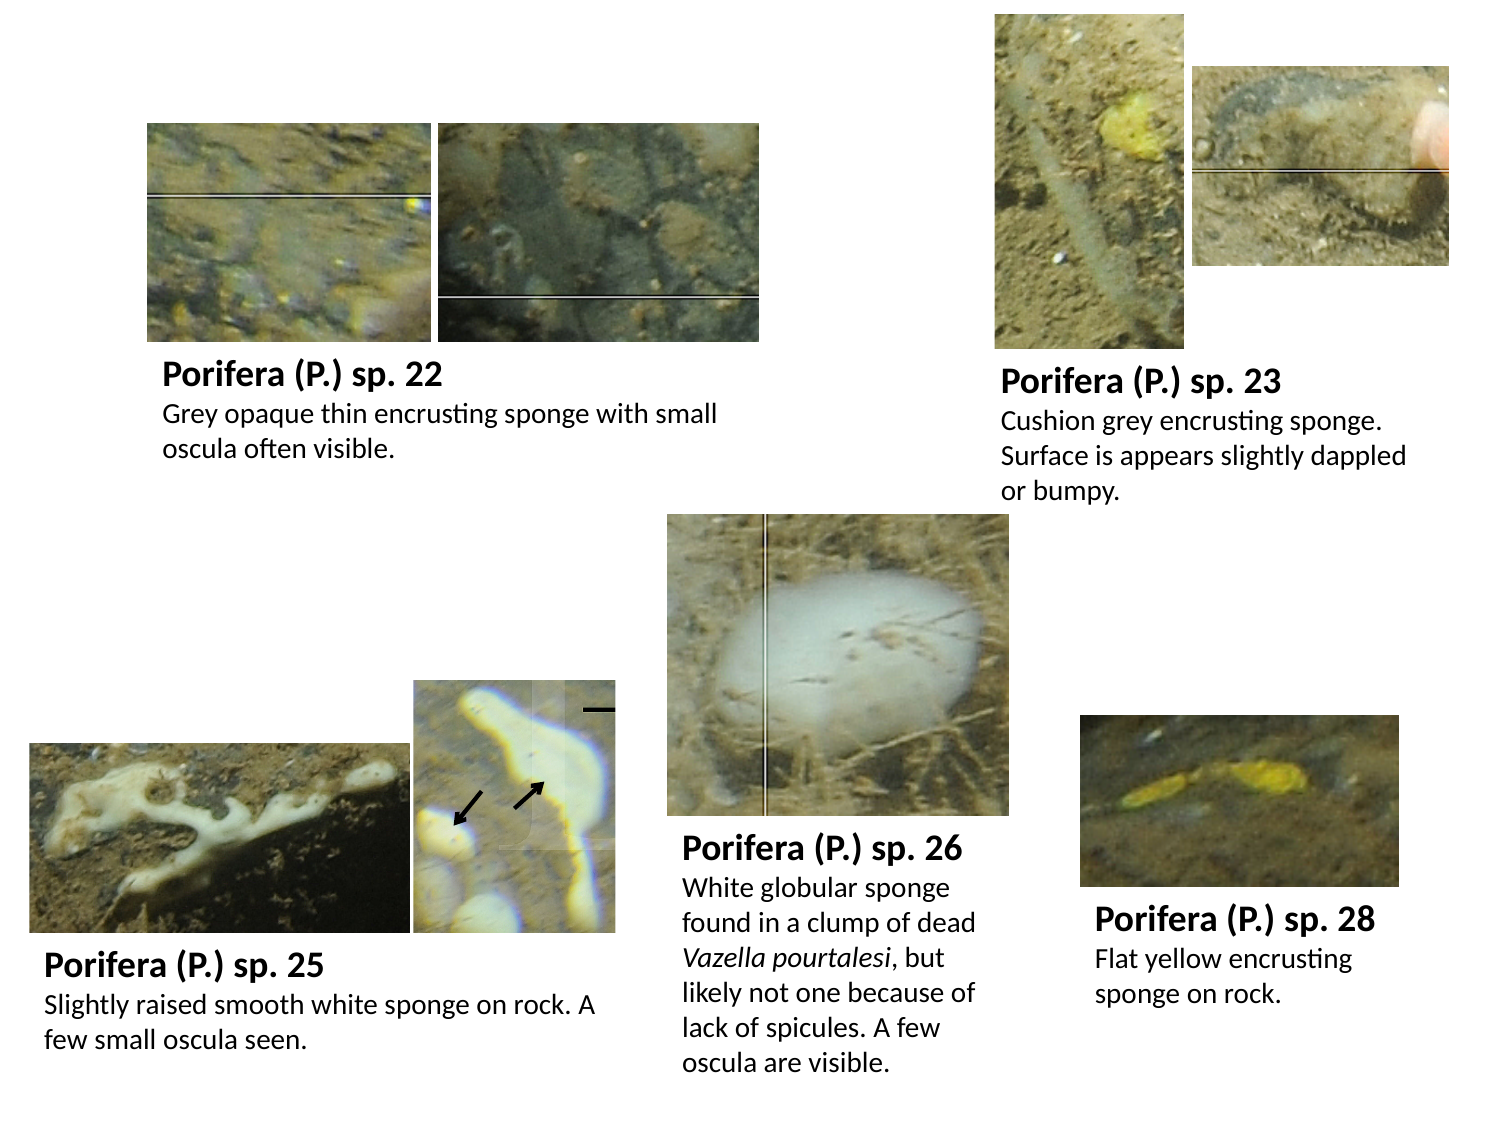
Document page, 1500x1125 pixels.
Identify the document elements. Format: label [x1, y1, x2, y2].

text_box [667, 513, 1009, 1089]
text_box [147, 123, 760, 474]
text_box [29, 680, 616, 1065]
text_box [1079, 715, 1400, 1019]
text_box [985, 14, 1450, 516]
